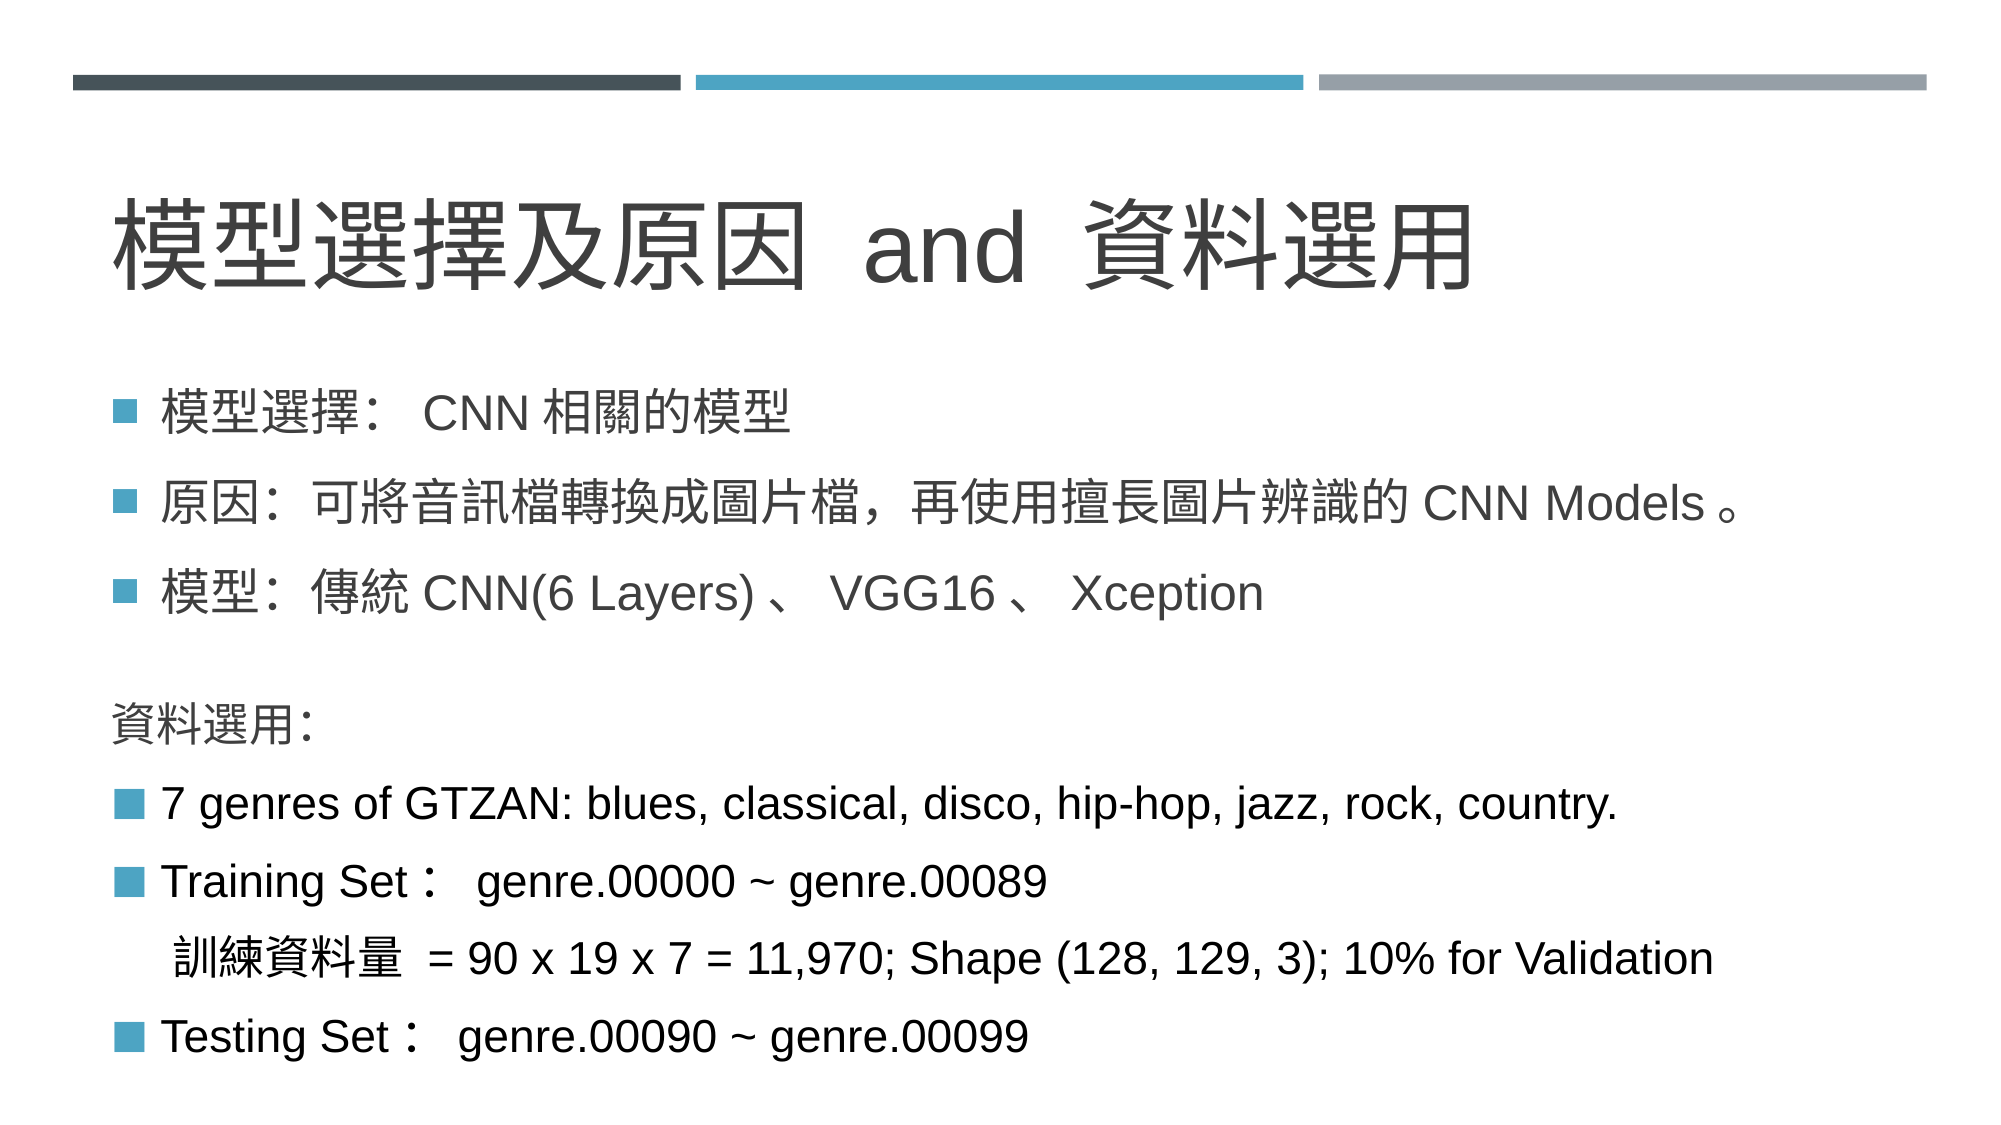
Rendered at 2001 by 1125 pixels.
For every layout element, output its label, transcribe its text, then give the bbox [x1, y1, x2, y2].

title 模型選擇及原因 and 資料選用 [95, 115, 1905, 311]
list 資料選用： 7 genres of GTZAN: blues, classical, disco, hip-hop, jazz, rock, country. Training Set：genre.00000 ~ genre.00089 訓練資料量 = 90 x 19 x 7 = 11,970; Shape (128, 129, 3); 10% for Validation Testing Set：genre.00090 ~ genre.00099 [95, 660, 1802, 1075]
text_box 模型選擇：CNN相關的模型 原因：可將音訊檔轉換成圖片檔，再使用擅長圖片辨識的CNN Models。 模型：傳統CNN(6 Layers)、VGG16、Xception [95, 321, 1905, 649]
